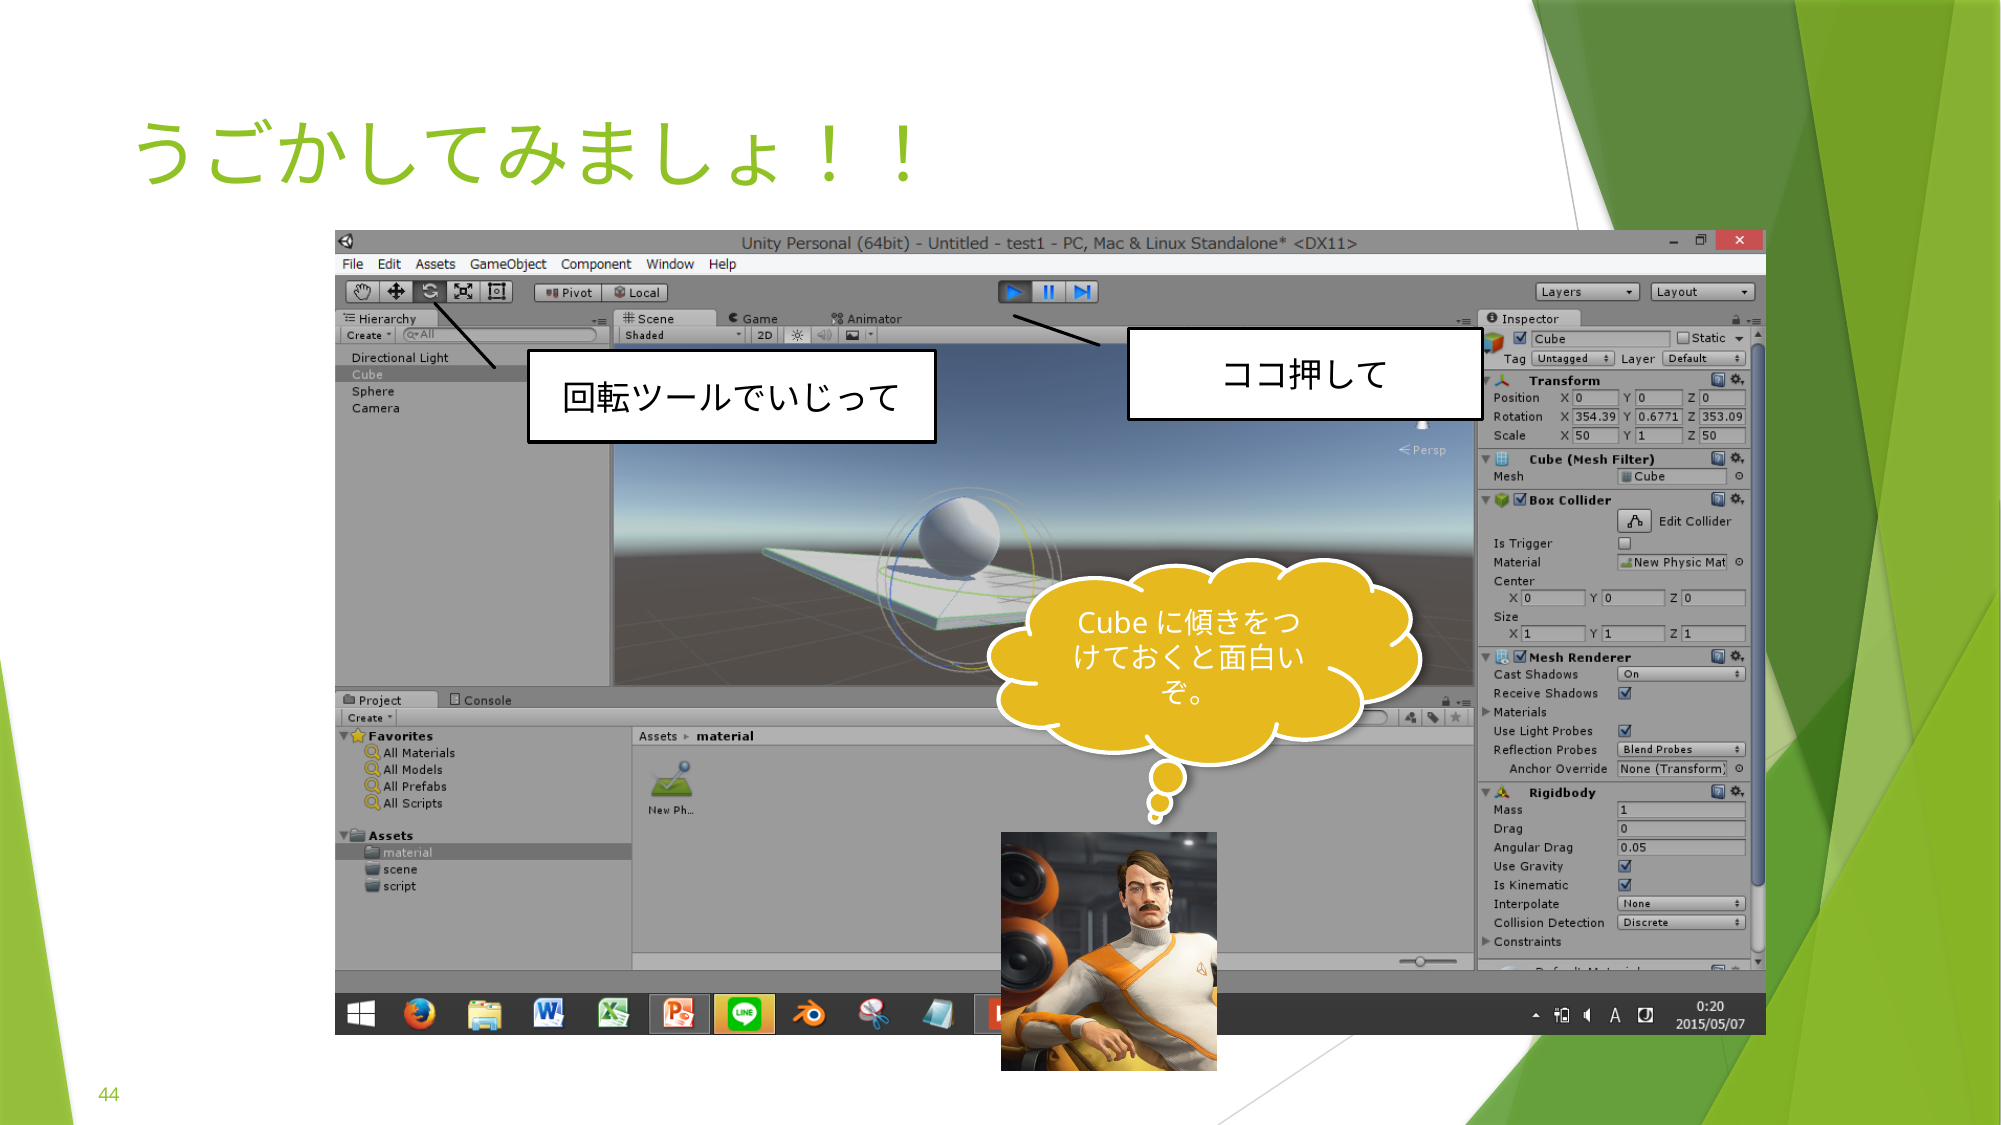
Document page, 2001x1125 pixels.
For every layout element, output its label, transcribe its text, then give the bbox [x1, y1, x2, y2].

slide_number 44 [22, 1065, 135, 1125]
title うごかしてみましょ！！ [111, 99, 1522, 204]
picture [335, 229, 1766, 1071]
